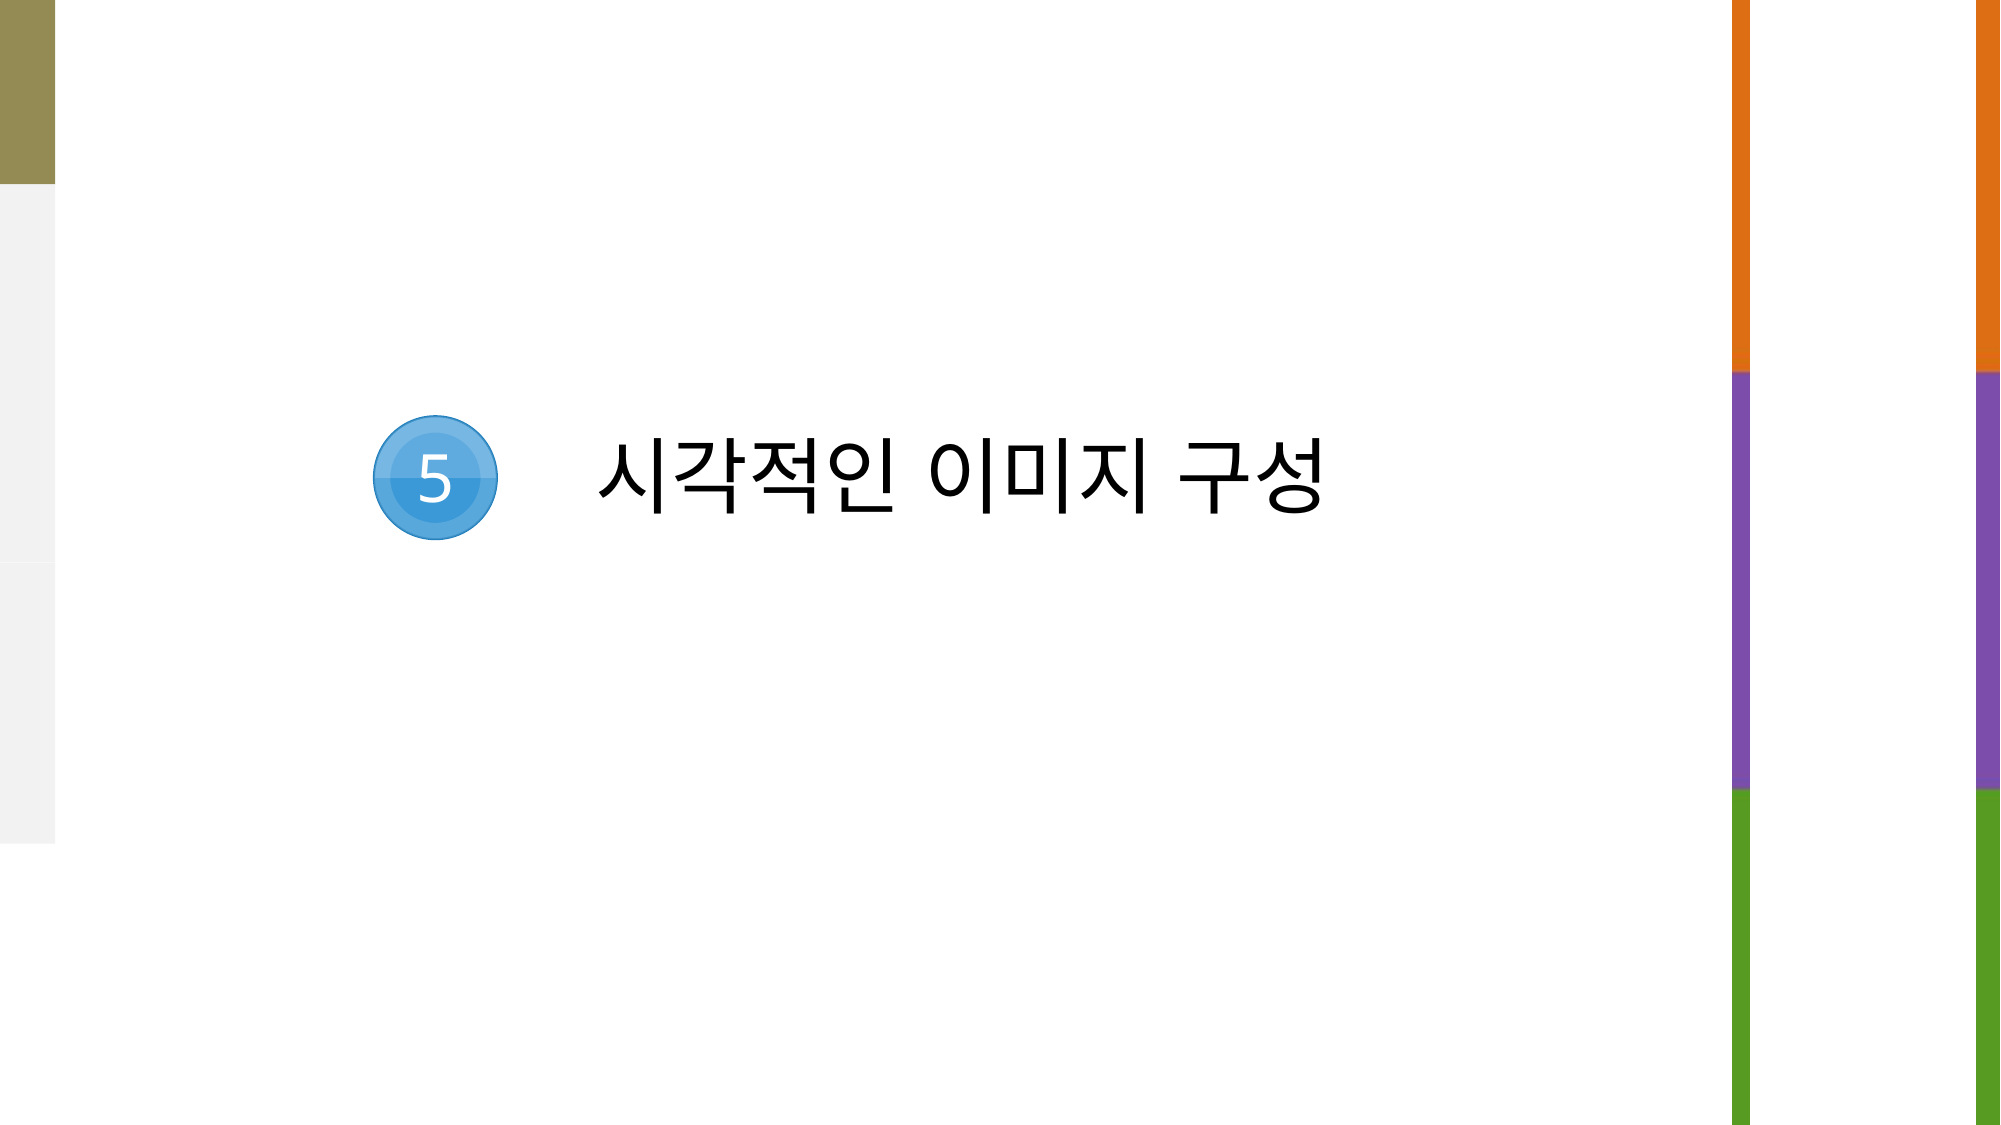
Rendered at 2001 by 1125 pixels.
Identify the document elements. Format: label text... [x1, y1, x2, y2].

picture [1732, 0, 1750, 1125]
picture [1976, 0, 2000, 1125]
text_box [373, 416, 497, 540]
text_box 시각적인 이미지 구성 [580, 416, 1346, 531]
